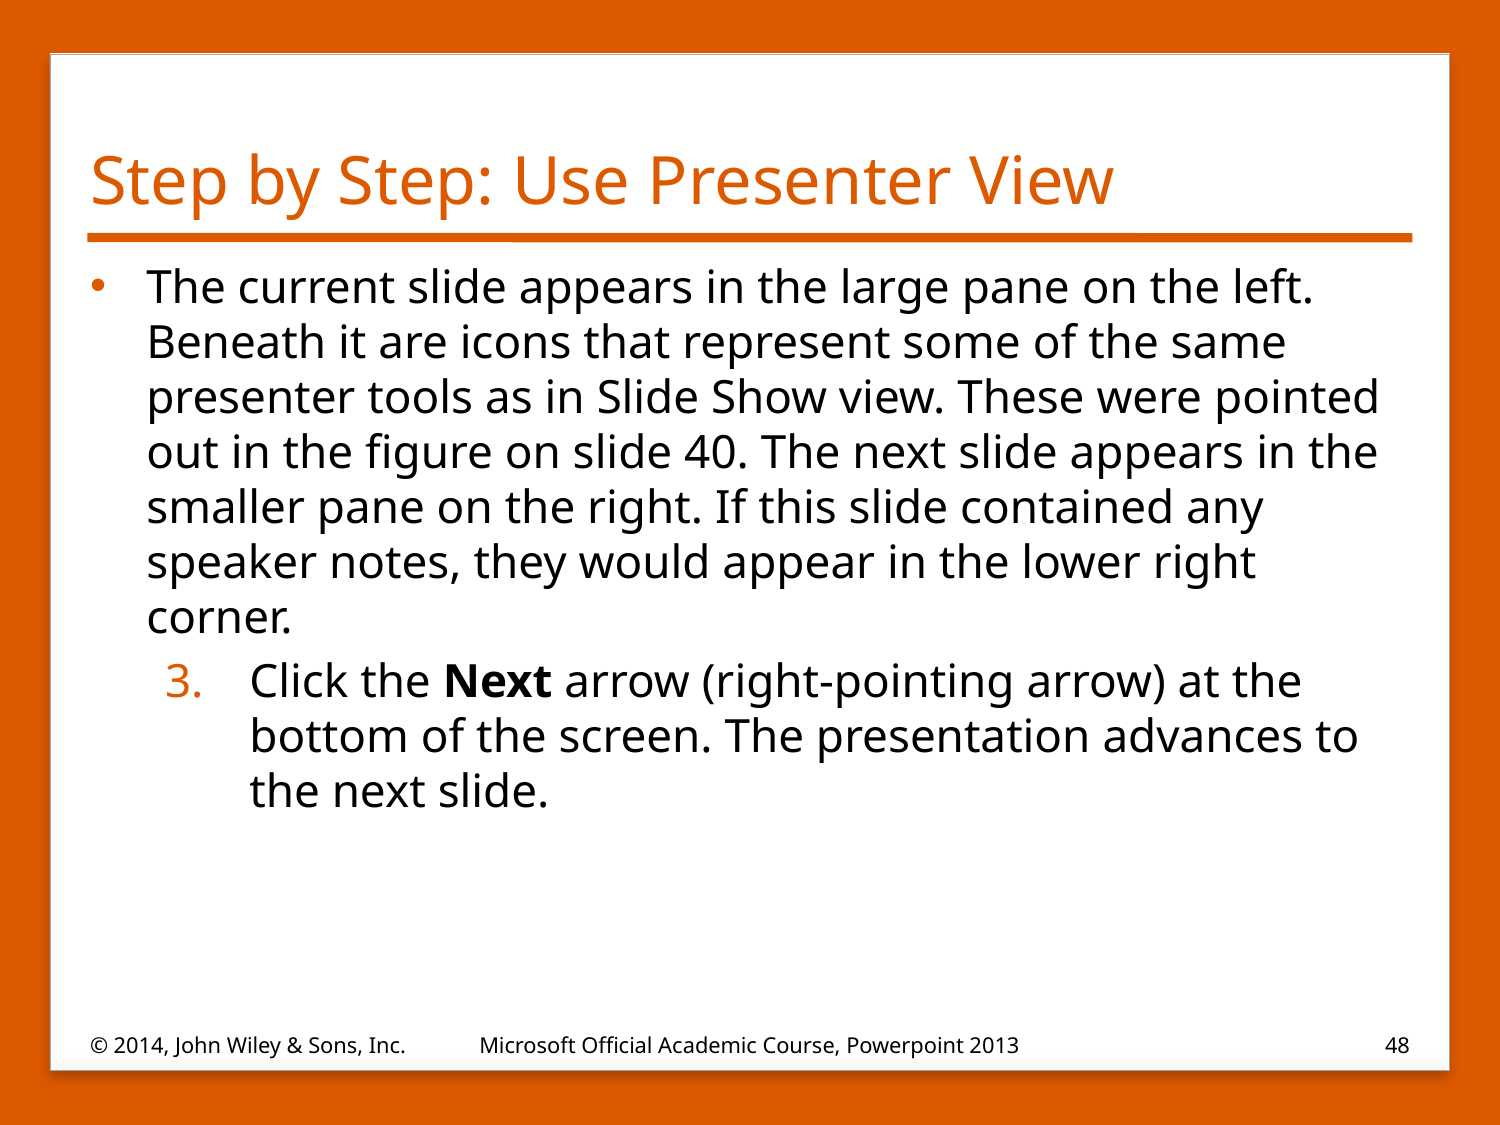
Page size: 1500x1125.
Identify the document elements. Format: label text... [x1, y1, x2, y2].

footer Microsoft Official Academic Course, Powerpoint 2013 [449, 1024, 1051, 1103]
title Step by Step: Use Presenter View [74, 74, 1426, 226]
slide_number 48 [1074, 1024, 1426, 1103]
slide_number © 2014, John Wiley & Sons, Inc. [74, 1024, 426, 1103]
list The current slide appears in the large pane on the left. Beneath it are icons that represent some of the same presenter tools as in Slide Show view. These were pointed out in the figure on slide 40. The next slide appears in the smaller pane on the right. If this slide contained any speaker notes, they would appear in the lower right corner. Click the Next arrow (right-pointing arrow) at the bottom of the screen. The presentation advances to the next slide. [75, 249, 1425, 1063]
